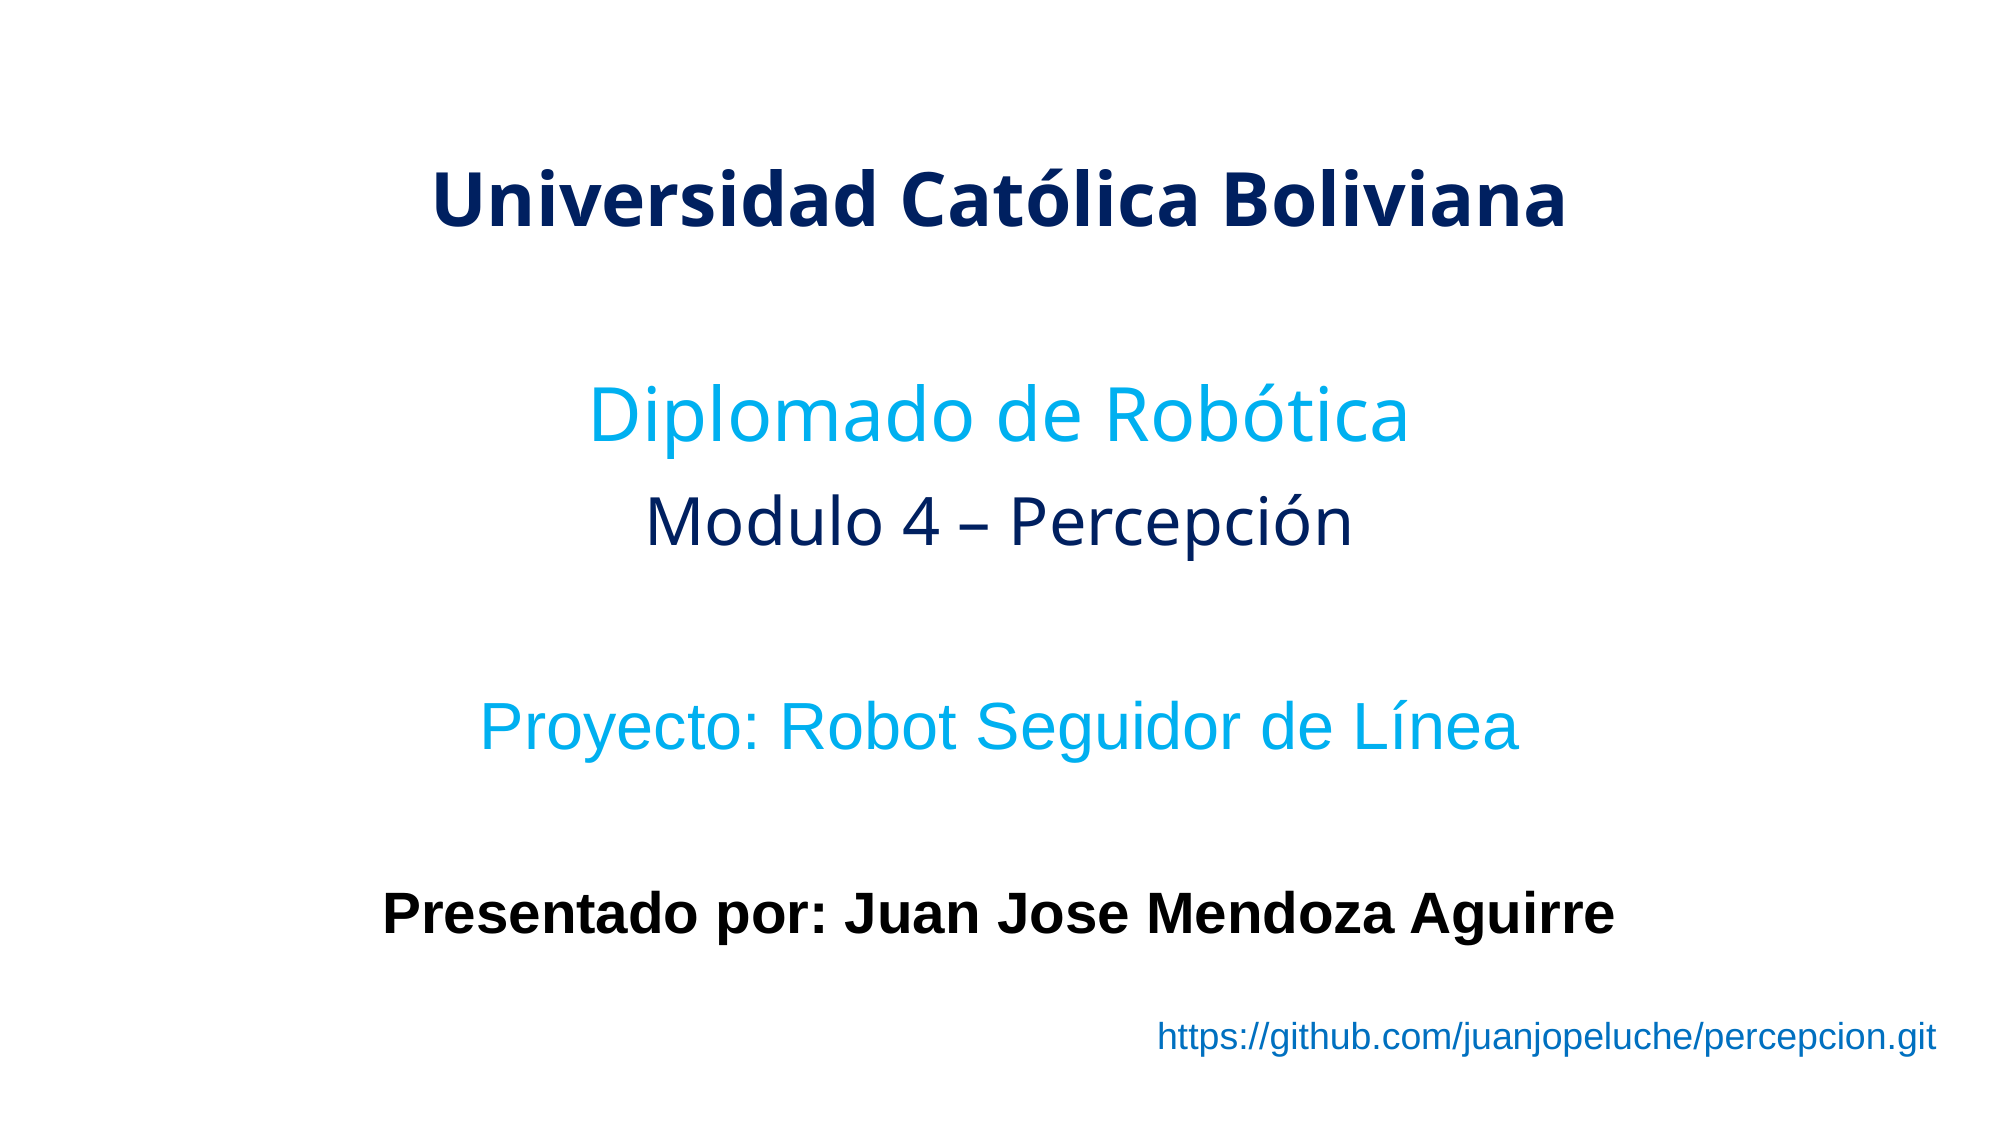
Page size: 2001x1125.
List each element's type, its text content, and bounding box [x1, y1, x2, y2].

text_box https://github.com/juanjopeluche/percepcion.git [1142, 1004, 1952, 1065]
text_box Universidad Católica Boliviana Diplomado de Robótica Modulo 4 – Percepción Proyecto: Robot Seguidor de Línea Presentado por: Juan Jose Mendoza Aguirre [176, 137, 1824, 953]
